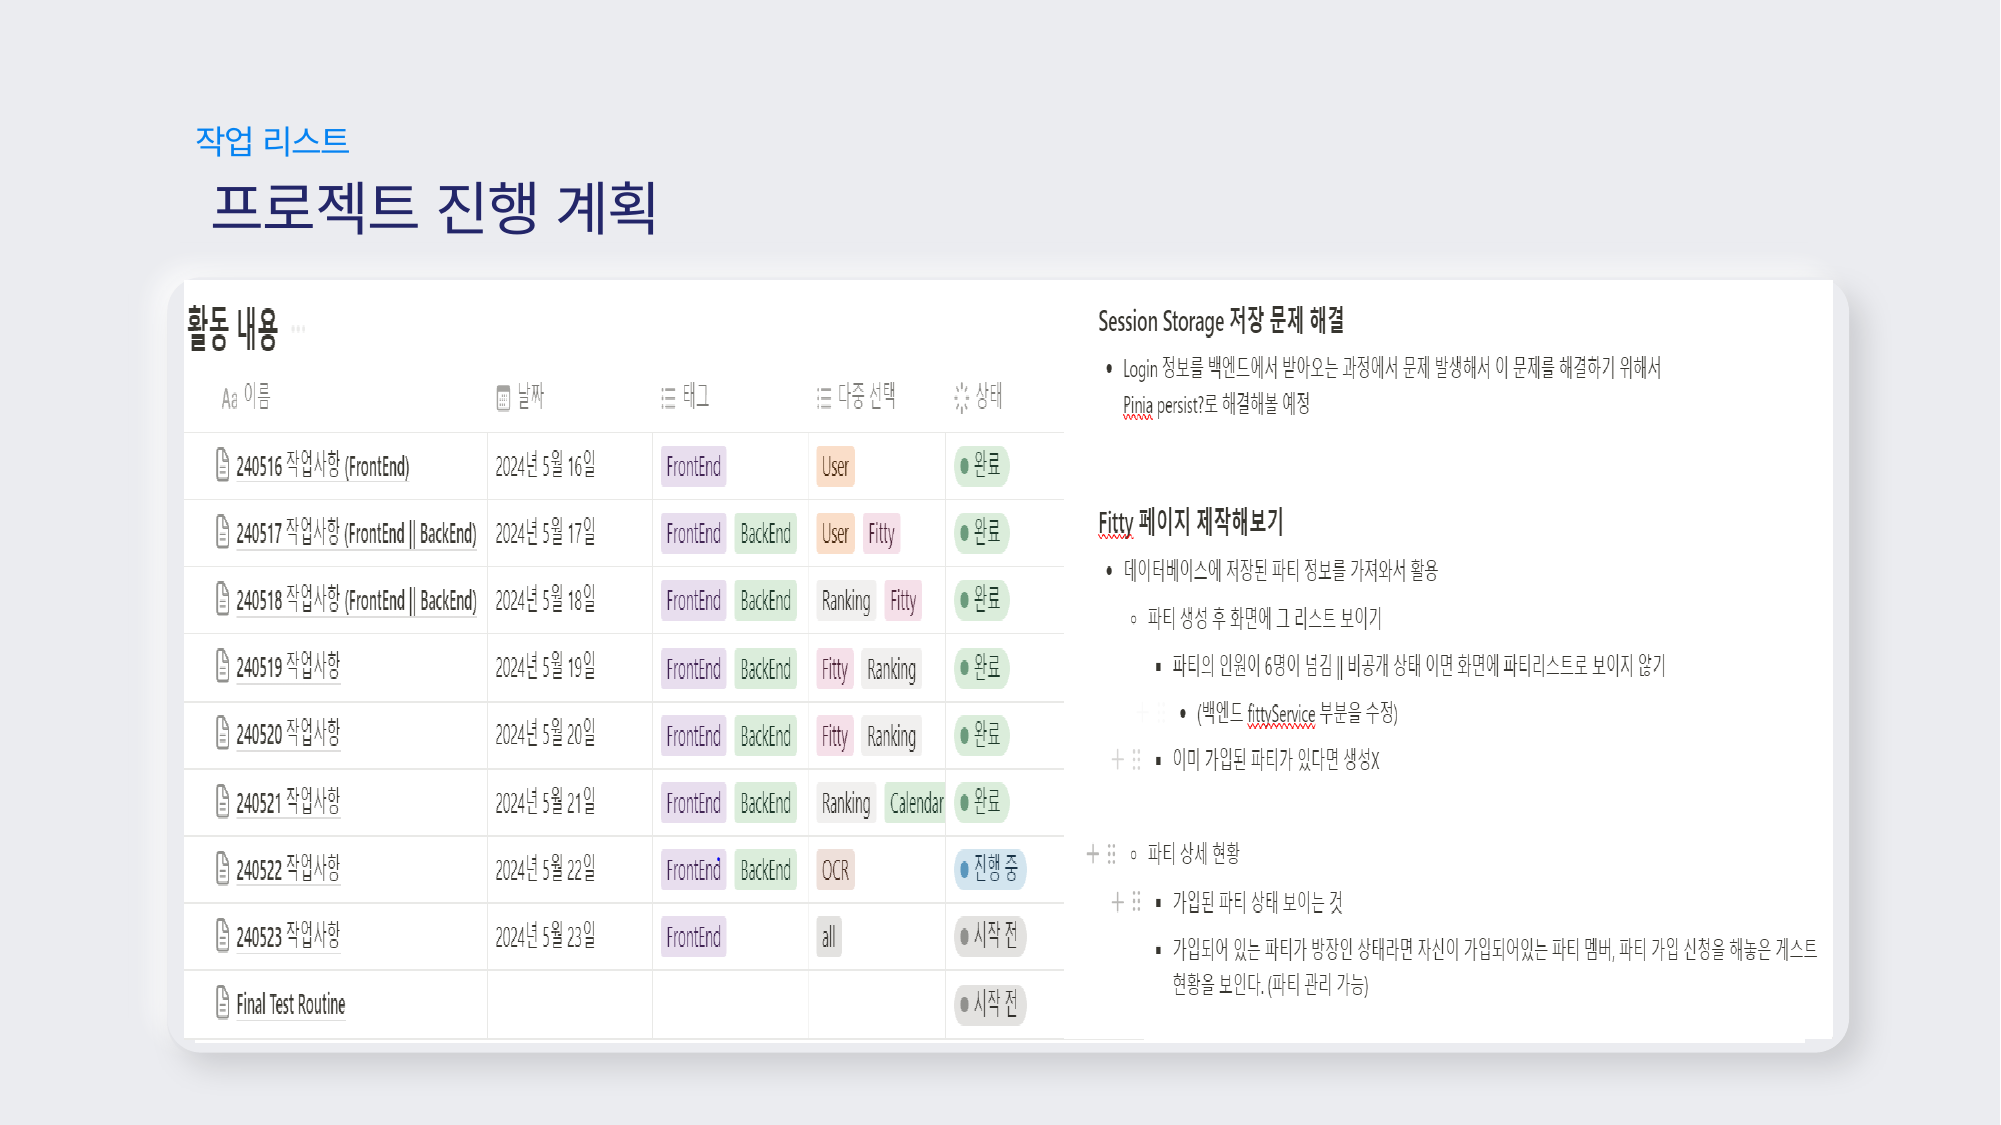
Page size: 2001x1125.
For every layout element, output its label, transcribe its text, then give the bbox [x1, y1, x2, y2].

text_box 작업 리스트 [195, 120, 352, 161]
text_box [167, 277, 1849, 1057]
picture [184, 280, 1833, 1044]
text_box 프로젝트 진행 계획 [210, 165, 662, 243]
